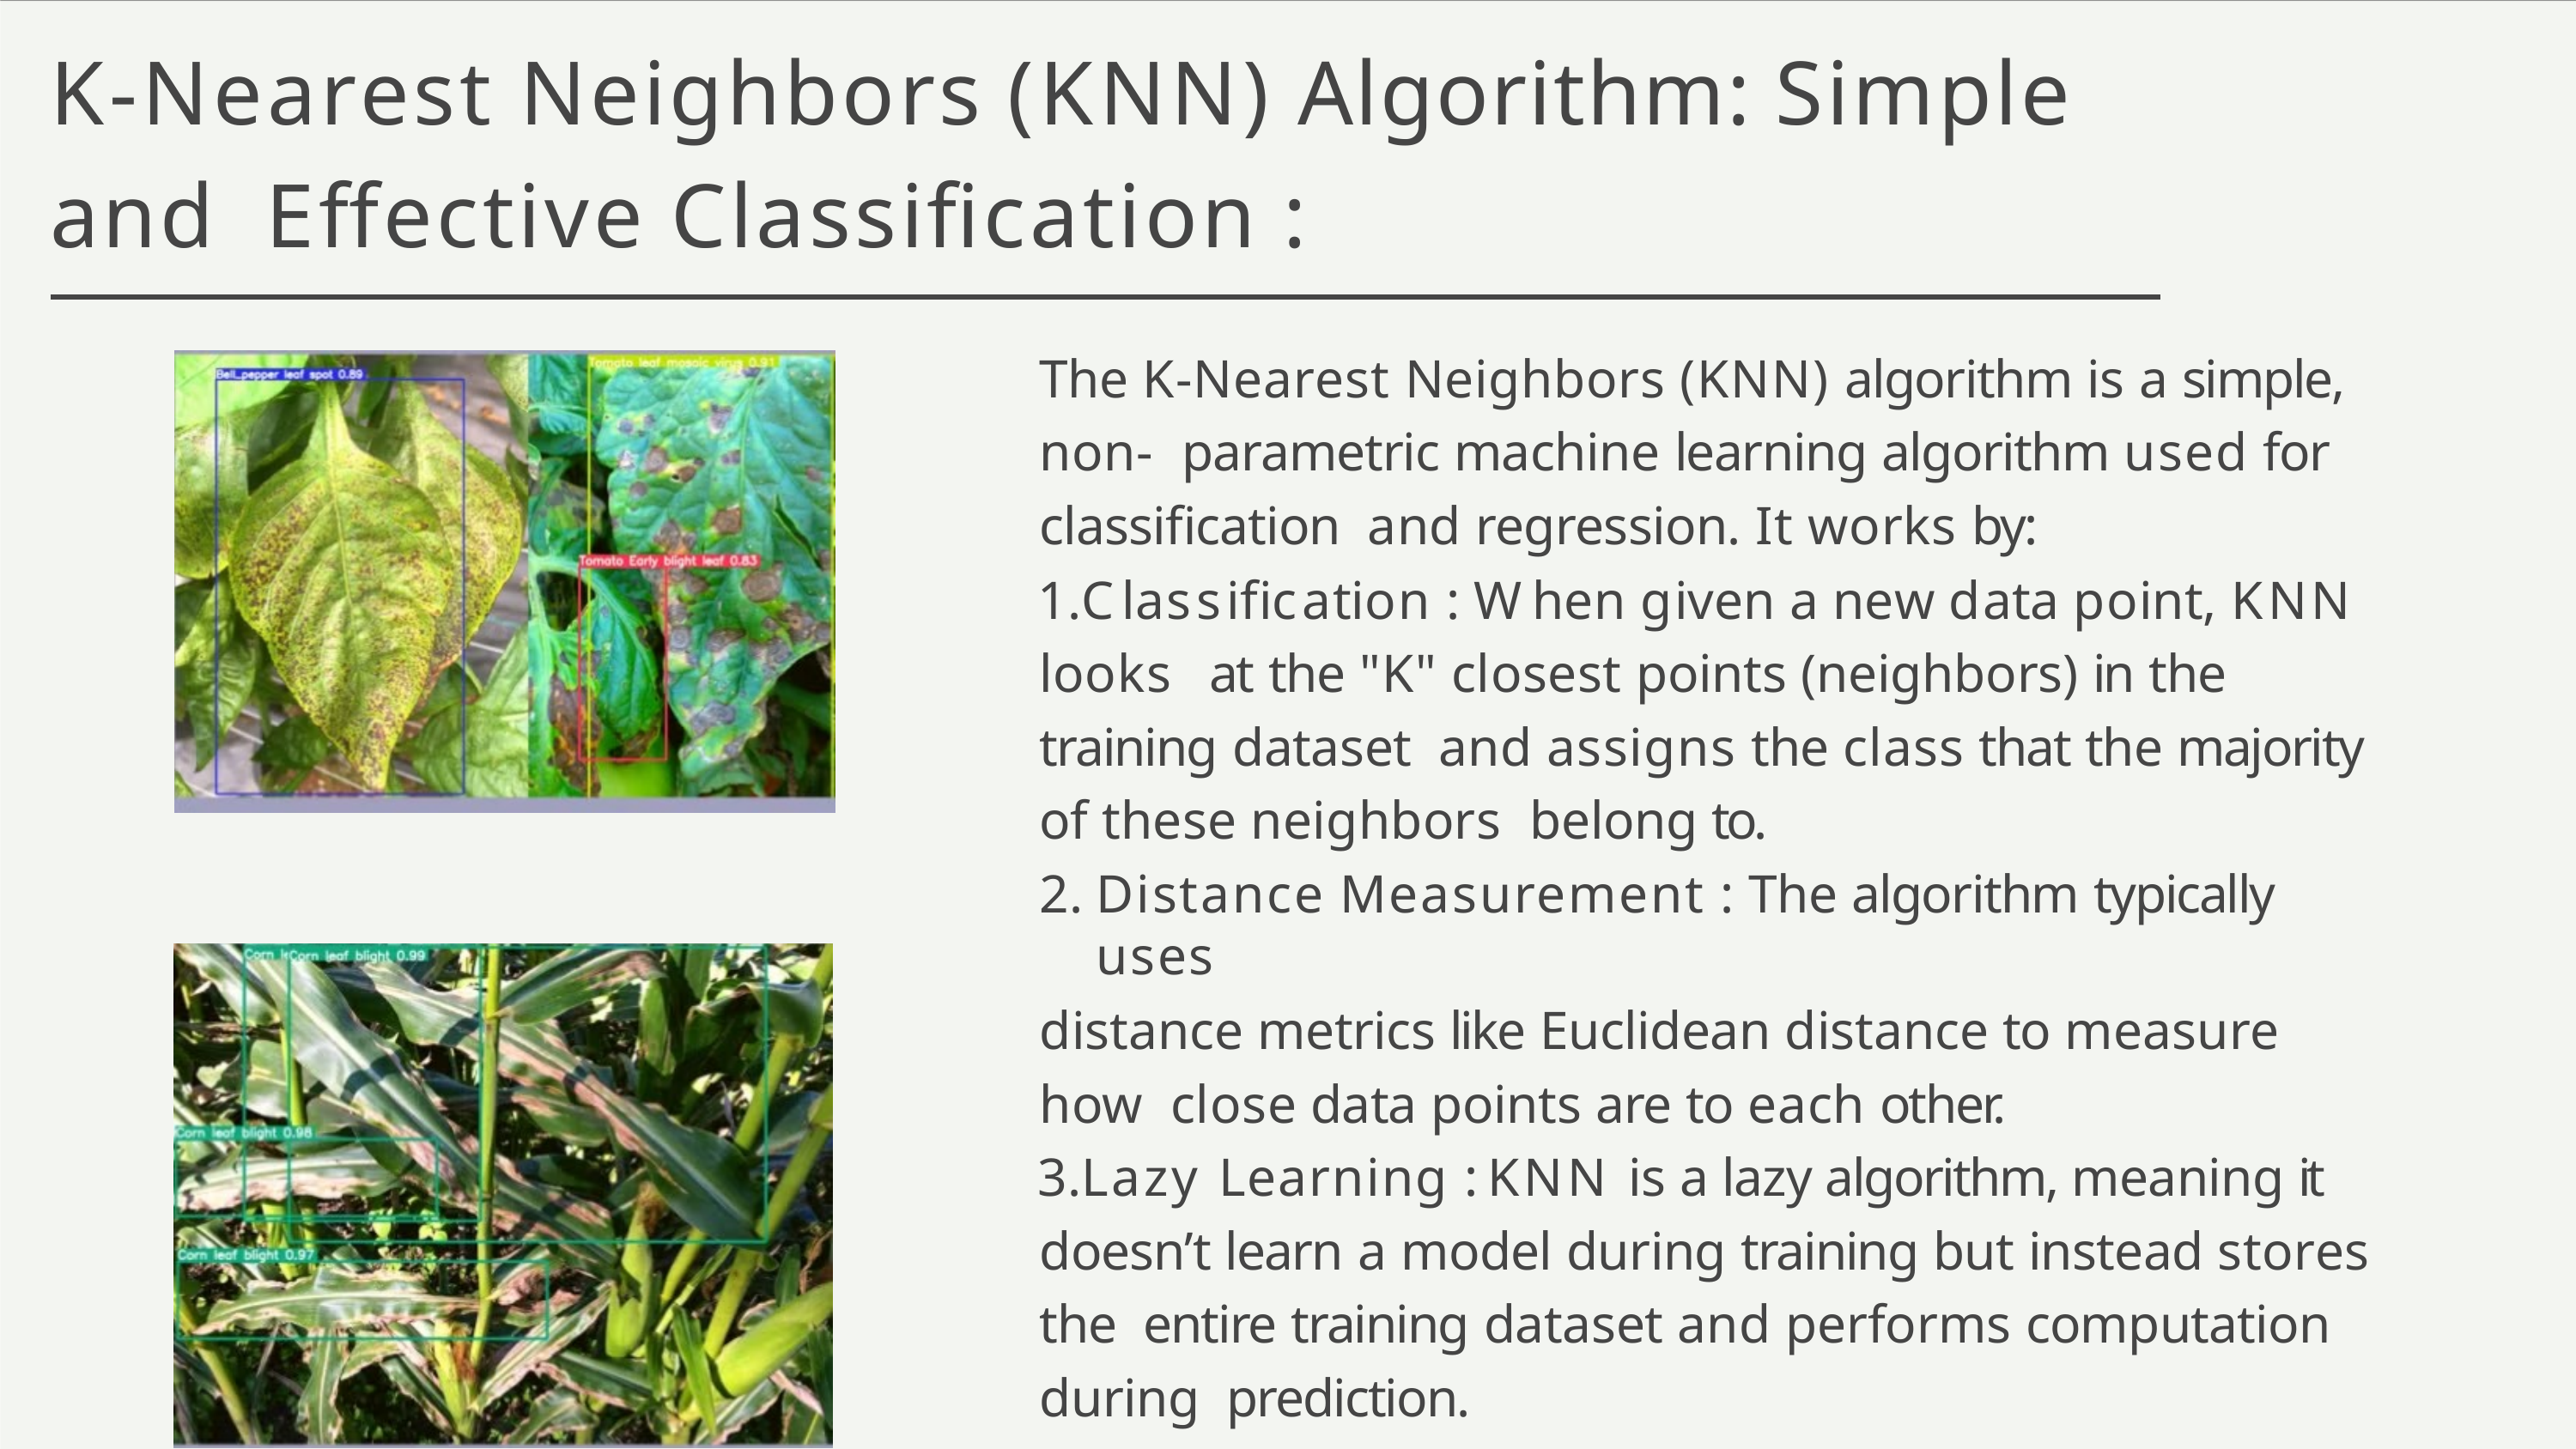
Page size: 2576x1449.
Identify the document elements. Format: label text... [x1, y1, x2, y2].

text_box The K-Nearest Neighbors (KNN) algorithm is a simple, non- parametric machine learning algorithm used for classification and regression. It works by: Classification : When given a new data point, KNN looks at the "K" closest points (neighbors) in the training dataset and assigns the class that the majority of these neighbors belong to. Distance Measurement : The algorithm typically uses distance metrics like Euclidean distance to measure how close data points are to each other. Lazy Learning : KNN is a lazy algorithm, meaning it doesn’t learn a model during training but instead stores the entire training dataset and performs computation during prediction. KNN is easy to implement and effective for small datasets [1037, 332, 2435, 1449]
title K-Nearest Neighbors (KNN) Algorithm: Simple and Effective Classification : [48, 17, 2131, 266]
picture [0, 0, 2576, 1449]
